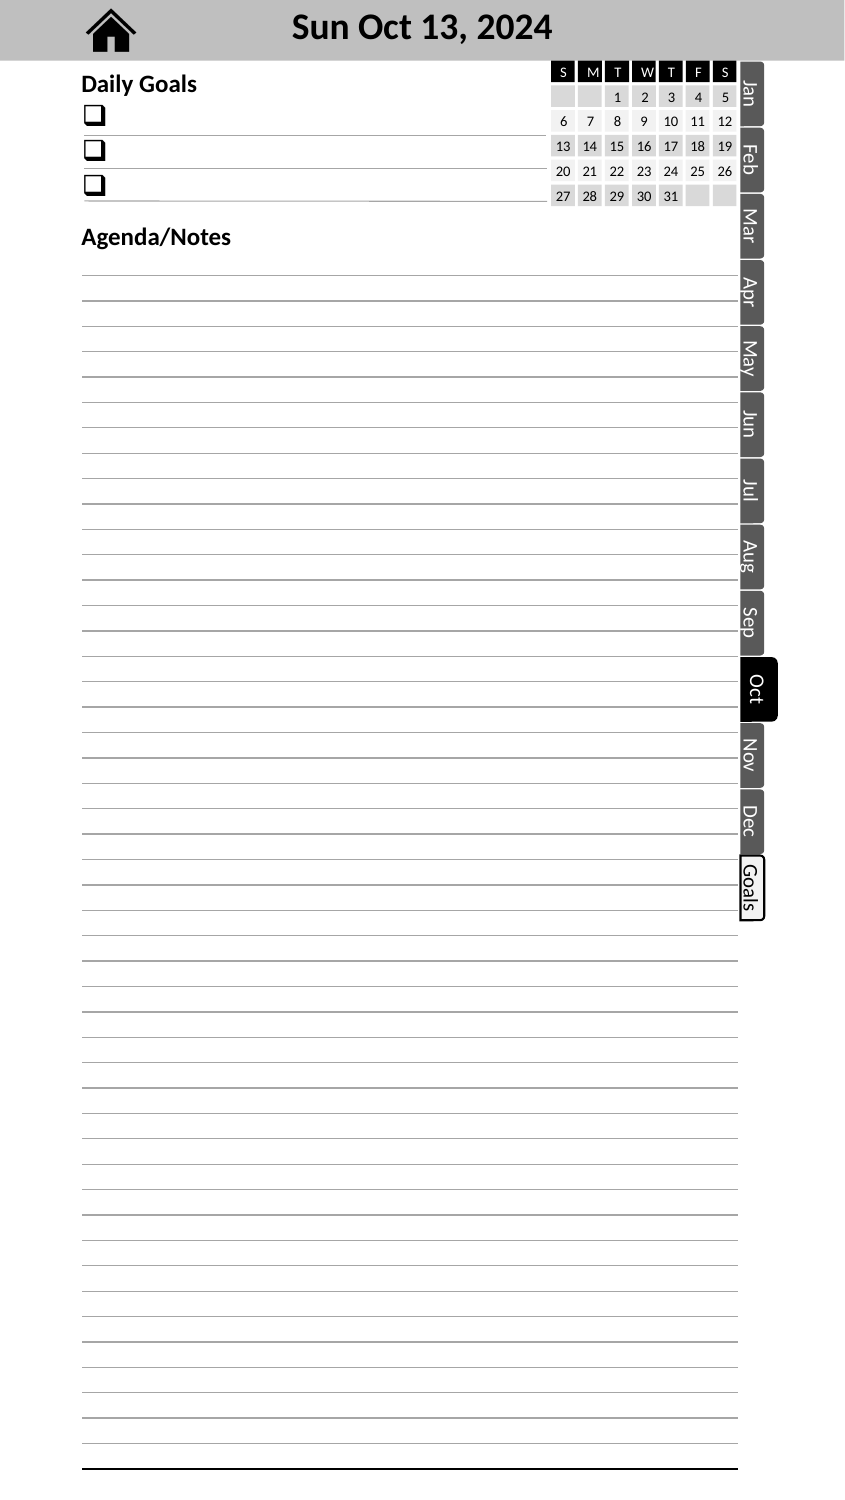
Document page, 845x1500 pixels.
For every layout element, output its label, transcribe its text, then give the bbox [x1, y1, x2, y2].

list Sun Oct 13, 2024 [190, 0, 655, 61]
picture [82, 1, 140, 59]
